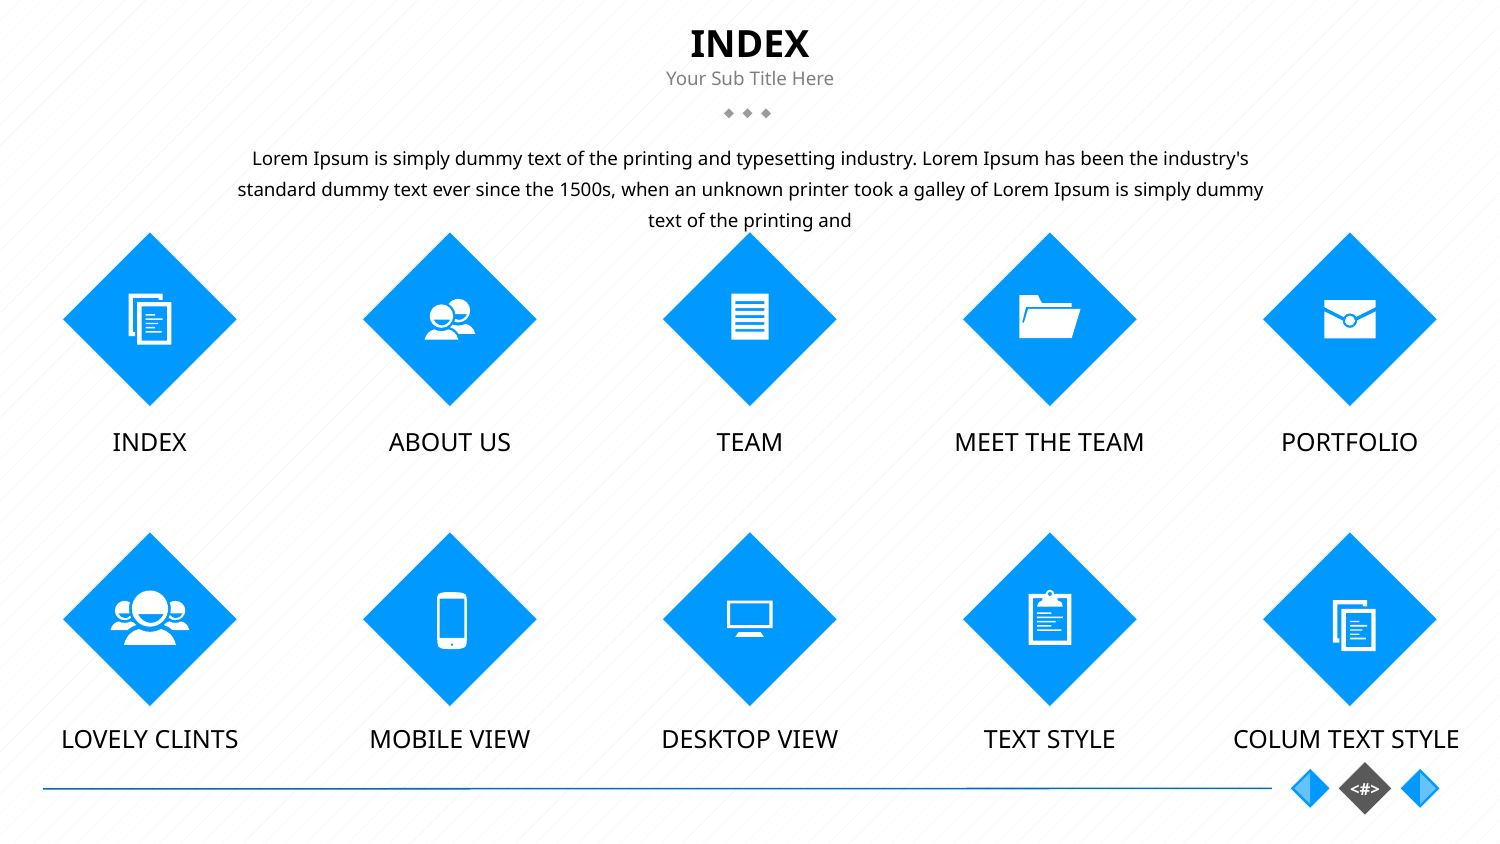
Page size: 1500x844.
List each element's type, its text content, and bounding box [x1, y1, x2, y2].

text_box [617, 557, 883, 762]
title INDEX [112, 0, 1388, 85]
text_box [913, 257, 1187, 465]
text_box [1237, 257, 1463, 465]
text_box Lorem Ipsum is simply dummy text of the printing and typesetting industry. Lorem Ipsum has been the industry's standard dummy text ever since the 1500s, when an unknown printer took a galley of Lorem Ipsum is simply dummy text of the printing and [212, 130, 1288, 239]
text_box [949, 557, 1151, 762]
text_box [649, 257, 851, 465]
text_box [10, 257, 290, 465]
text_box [337, 557, 563, 762]
text_box [518, 177, 838, 499]
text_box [1199, 557, 1500, 762]
slide_number 2 [1333, 770, 1397, 808]
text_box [36, 557, 264, 762]
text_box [337, 257, 563, 465]
